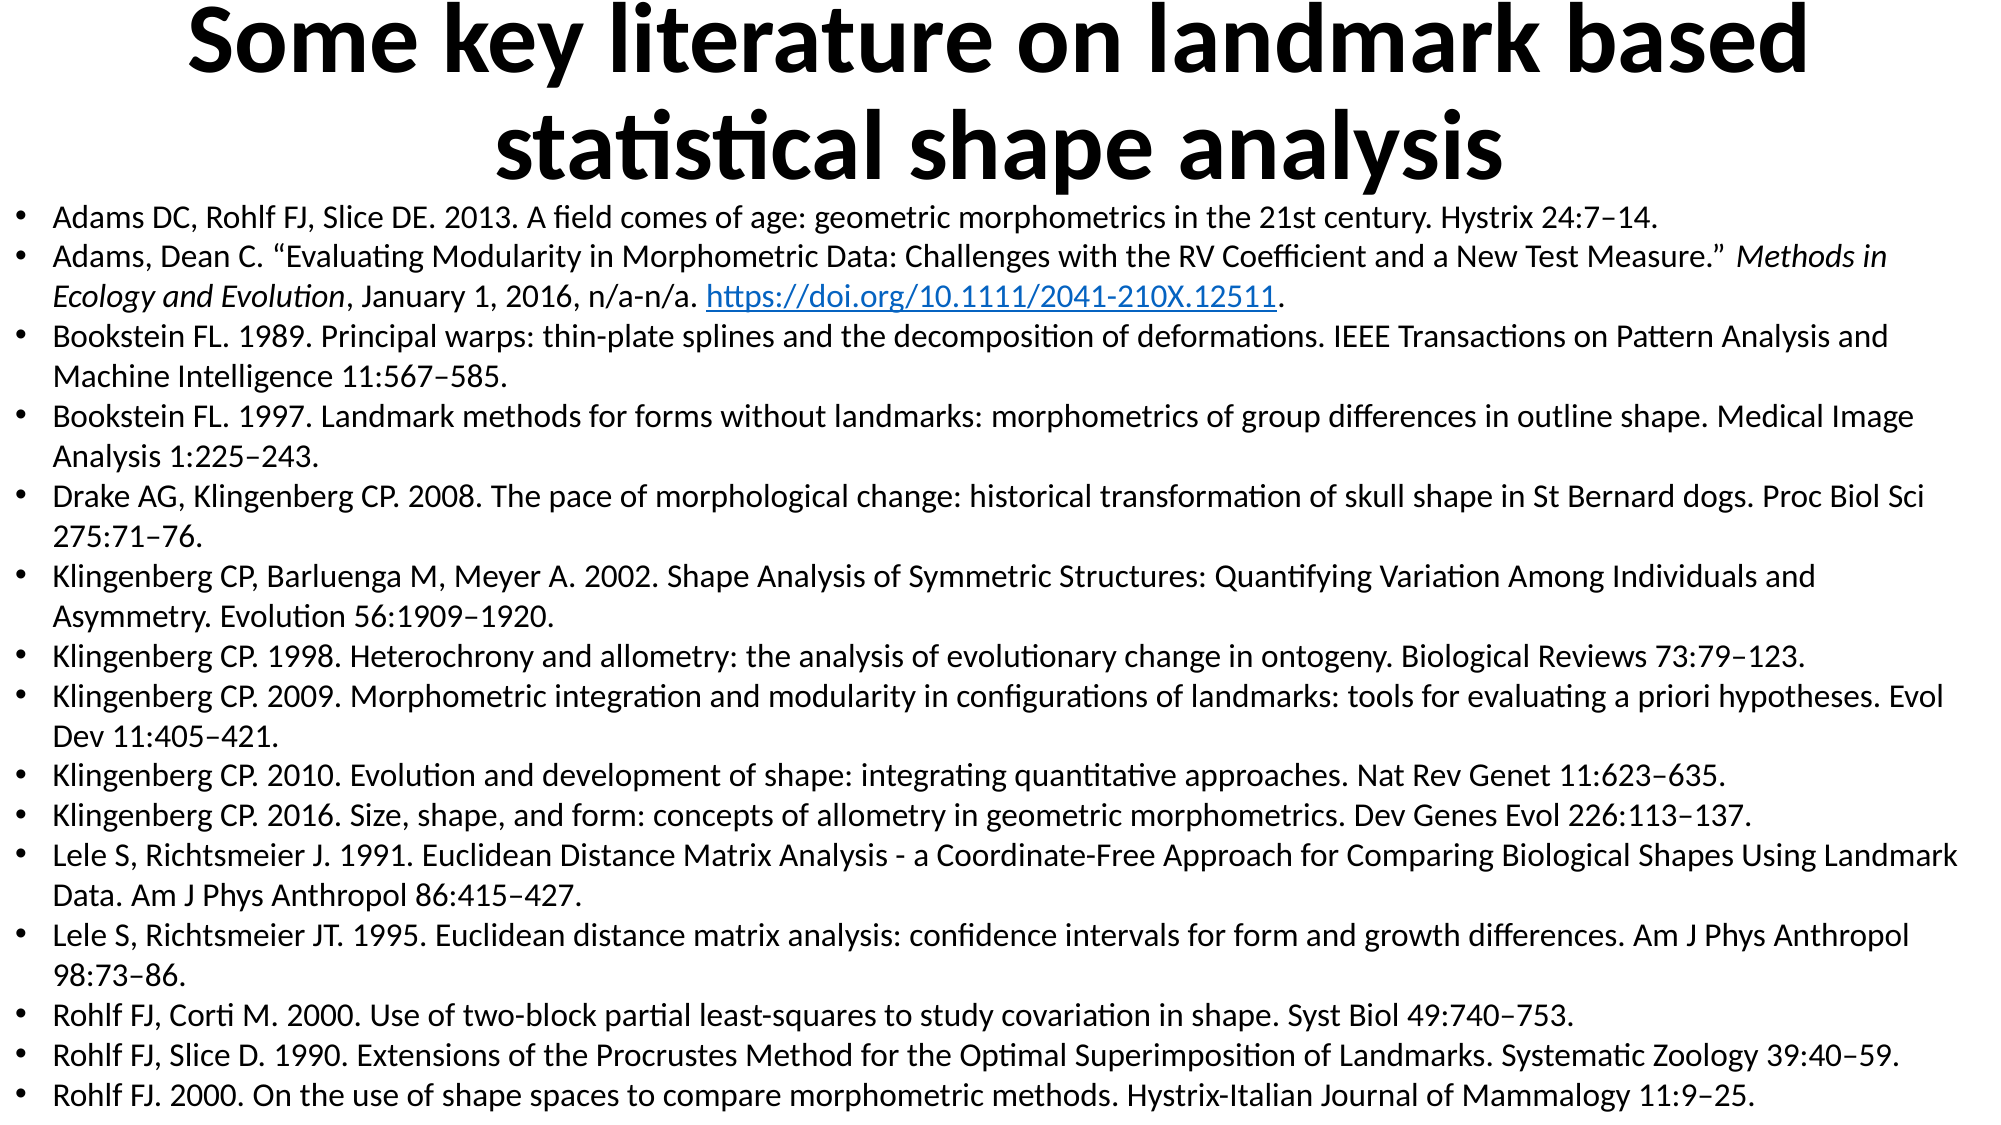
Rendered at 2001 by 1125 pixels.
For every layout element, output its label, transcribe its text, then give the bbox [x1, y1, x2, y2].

title Some key literature on landmark based statistical shape analysis [137, 0, 1863, 187]
list Adams DC, Rohlf FJ, Slice DE. 2013. A field comes of age: geometric morphometrics in the 21st century. Hystrix 24:7–14. Adams, Dean C. “Evaluating Modularity in Morphometric Data: Challenges with the RV Coefficient and a New Test Measure.” Methods in Ecology and Evolution, January 1, 2016, n/a-n/a. https://doi.org/10.1111/2041-210X.12511. Bookstein FL. 1989. Principal warps: thin-plate splines and the decomposition of deformations. IEEE Transactions on Pattern Analysis and Machine Intelligence 11:567–585. Bookstein FL. 1997. Landmark methods for forms without landmarks: morphometrics of group differences in outline shape. Medical Image Analysis 1:225–243. Drake AG, Klingenberg CP. 2008. The pace of morphological change: historical transformation of skull shape in St Bernard dogs. Proc Biol Sci 275:71–76. Klingenberg CP, Barluenga M, Meyer A. 2002. Shape Analysis of Symmetric Structures: Quantifying Variation Among Individuals and Asymmetry. Evolution 56:1909–1920. Klingenberg CP. 1998. Heterochrony and allometry: the analysis of evolutionary change in ontogeny. Biological Reviews 73:79–123. Klingenberg CP. 2009. Morphometric integration and modularity in configurations of landmarks: tools for evaluating a priori hypotheses. Evol Dev 11:405–421. Klingenberg CP. 2010. Evolution and development of shape: integrating quantitative approaches. Nat Rev Genet 11:623–635. Klingenberg CP. 2016. Size, shape, and form: concepts of allometry in geometric morphometrics. Dev Genes Evol 226:113–137. Lele S, Richtsmeier J. 1991. Euclidean Distance Matrix Analysis - a Coordinate-Free Approach for Comparing Biological Shapes Using Landmark Data. Am J Phys Anthropol 86:415–427. Lele S, Richtsmeier JT. 1995. Euclidean distance matrix analysis: confidence intervals for form and growth differences. Am J Phys Anthropol 98:73–86. Rohlf FJ, Corti M. 2000. Use of two-block partial least-squares to study covariation in shape. Syst Biol 49:740–753. Rohlf FJ, Slice D. 1990. Extensions of the Procrustes Method for the Optimal Superimposition of Landmarks. Systematic Zoology 39:40–59. Rohlf FJ. 2000. On the use of shape spaces to compare morphometric methods. Hystrix-Italian Journal of Mammalogy 11:9–25. [0, 187, 2000, 1125]
